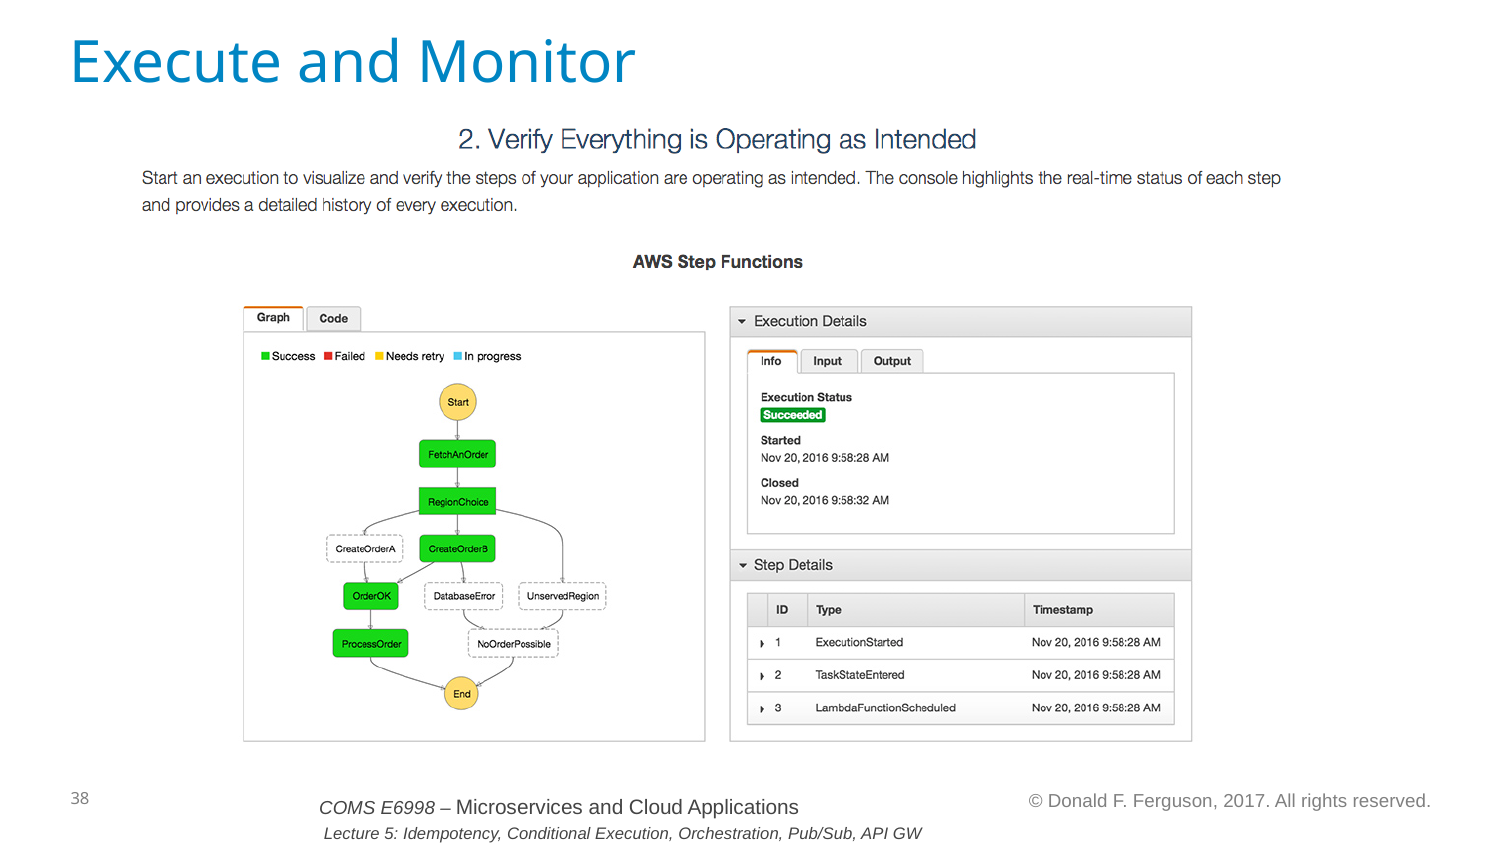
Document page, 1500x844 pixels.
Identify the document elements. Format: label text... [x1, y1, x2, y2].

title Execute and Monitor [69, 31, 1422, 96]
picture [123, 108, 1322, 787]
